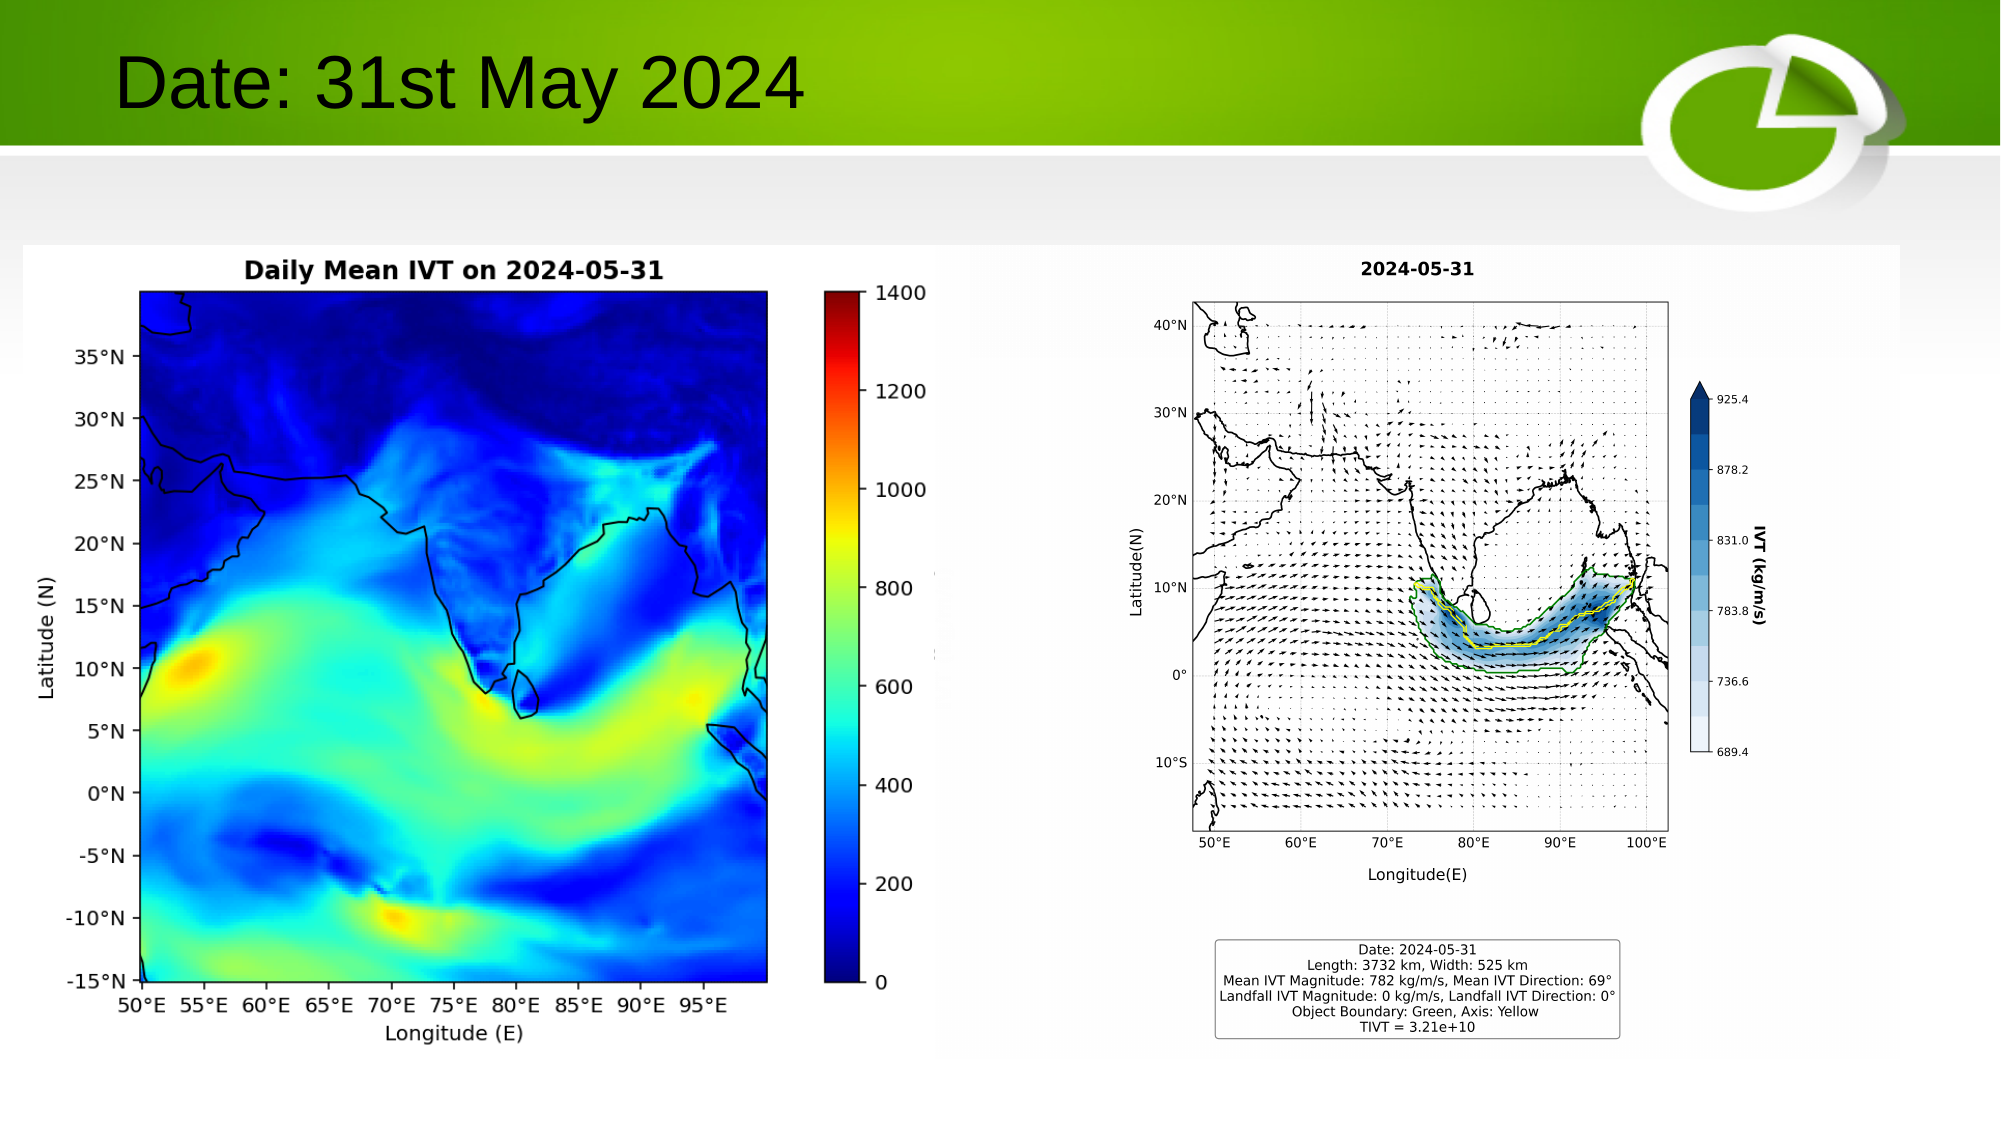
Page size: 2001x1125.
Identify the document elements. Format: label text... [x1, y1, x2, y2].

picture [0, 0, 2001, 1125]
title Date: 31st May 2024 [99, 30, 1901, 127]
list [23, 245, 935, 1059]
